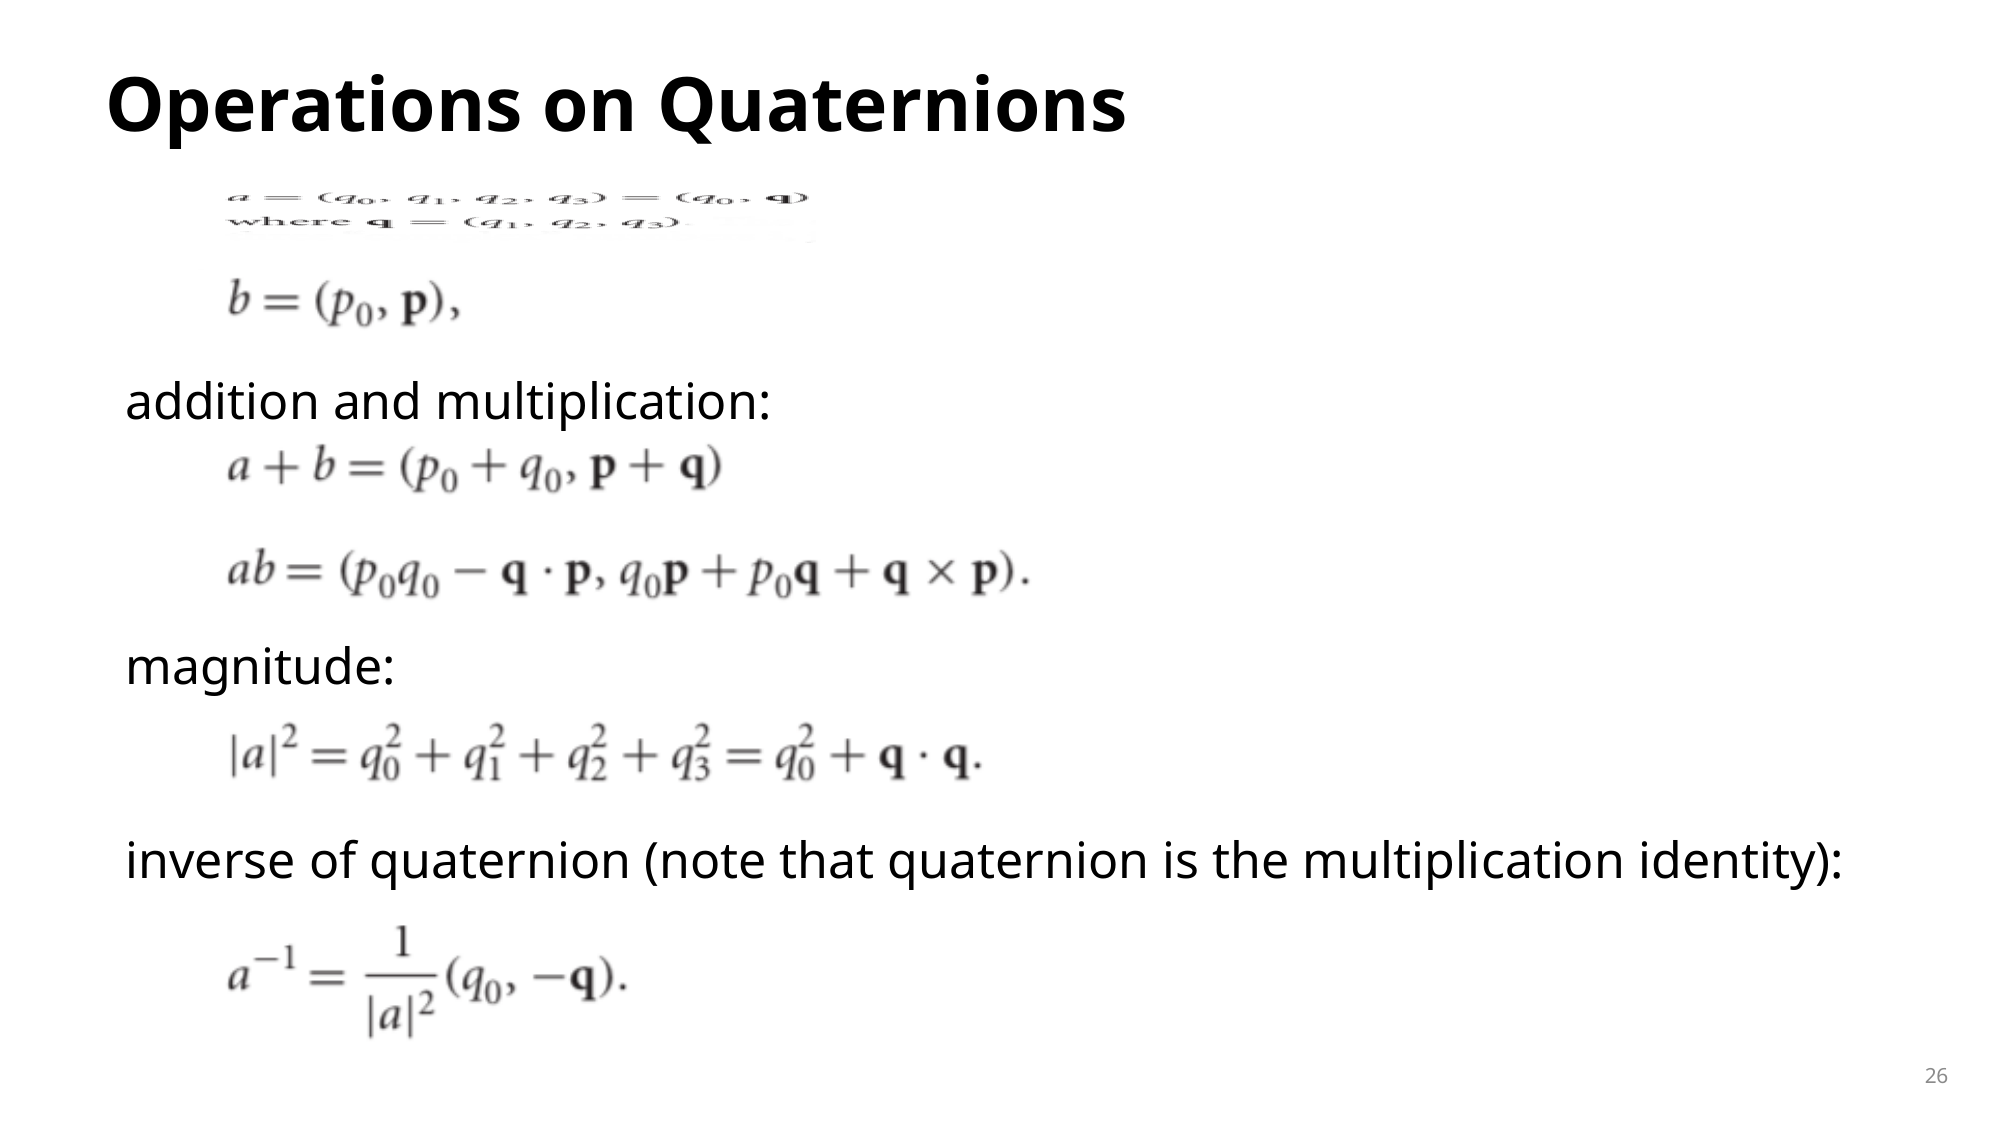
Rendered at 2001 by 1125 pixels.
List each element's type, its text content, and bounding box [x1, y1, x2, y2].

picture [203, 442, 1069, 612]
picture [203, 906, 1069, 1063]
text_box addition and multiplication: [110, 361, 1690, 437]
picture [198, 189, 1069, 356]
slide_number 26 [1901, 1046, 1964, 1107]
text_box magnitude: [110, 627, 1392, 703]
title Operations on Quaternions [90, 42, 1902, 161]
picture [203, 702, 1069, 807]
